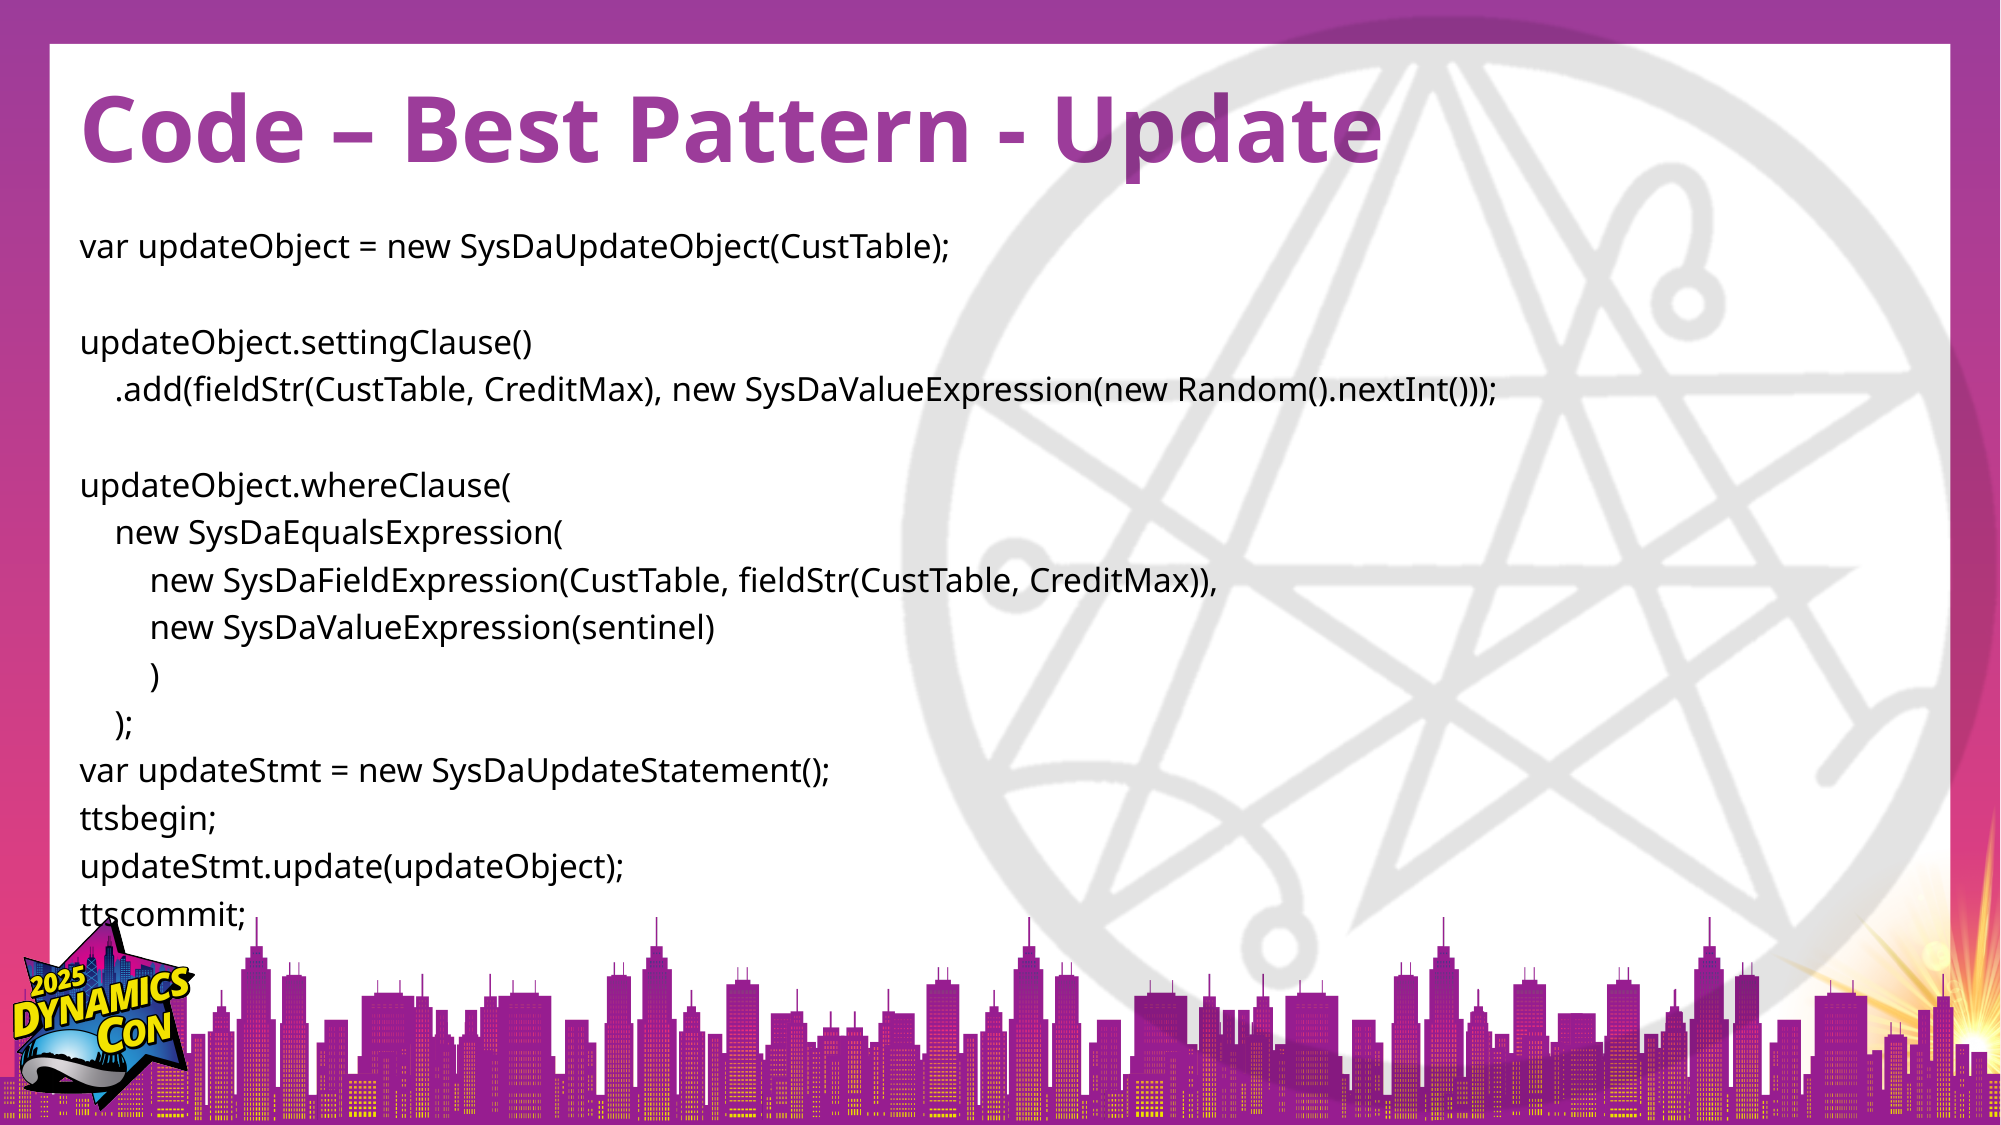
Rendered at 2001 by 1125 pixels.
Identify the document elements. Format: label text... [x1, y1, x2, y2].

picture [13, 916, 195, 1111]
title Code – Best Pattern - Update [64, 60, 895, 205]
picture [895, 9, 2001, 1116]
list var updateObject = new SysDaUpdateObject(CustTable); updateObject.settingClause() .add(fieldStr(CustTable, CreditMax), new SysDaValueExpression(new Random().nextInt())); updateObject.whereClause( new SysDaEqualsExpression( new SysDaFieldExpression(CustTable, fieldStr(CustTable, CreditMax)), new SysDaValueExpression(sentinel) ) ); var updateStmt = new SysDaUpdateStatement(); ttsbegin; updateStmt.update(updateObject); ttscommit; [64, 222, 895, 945]
